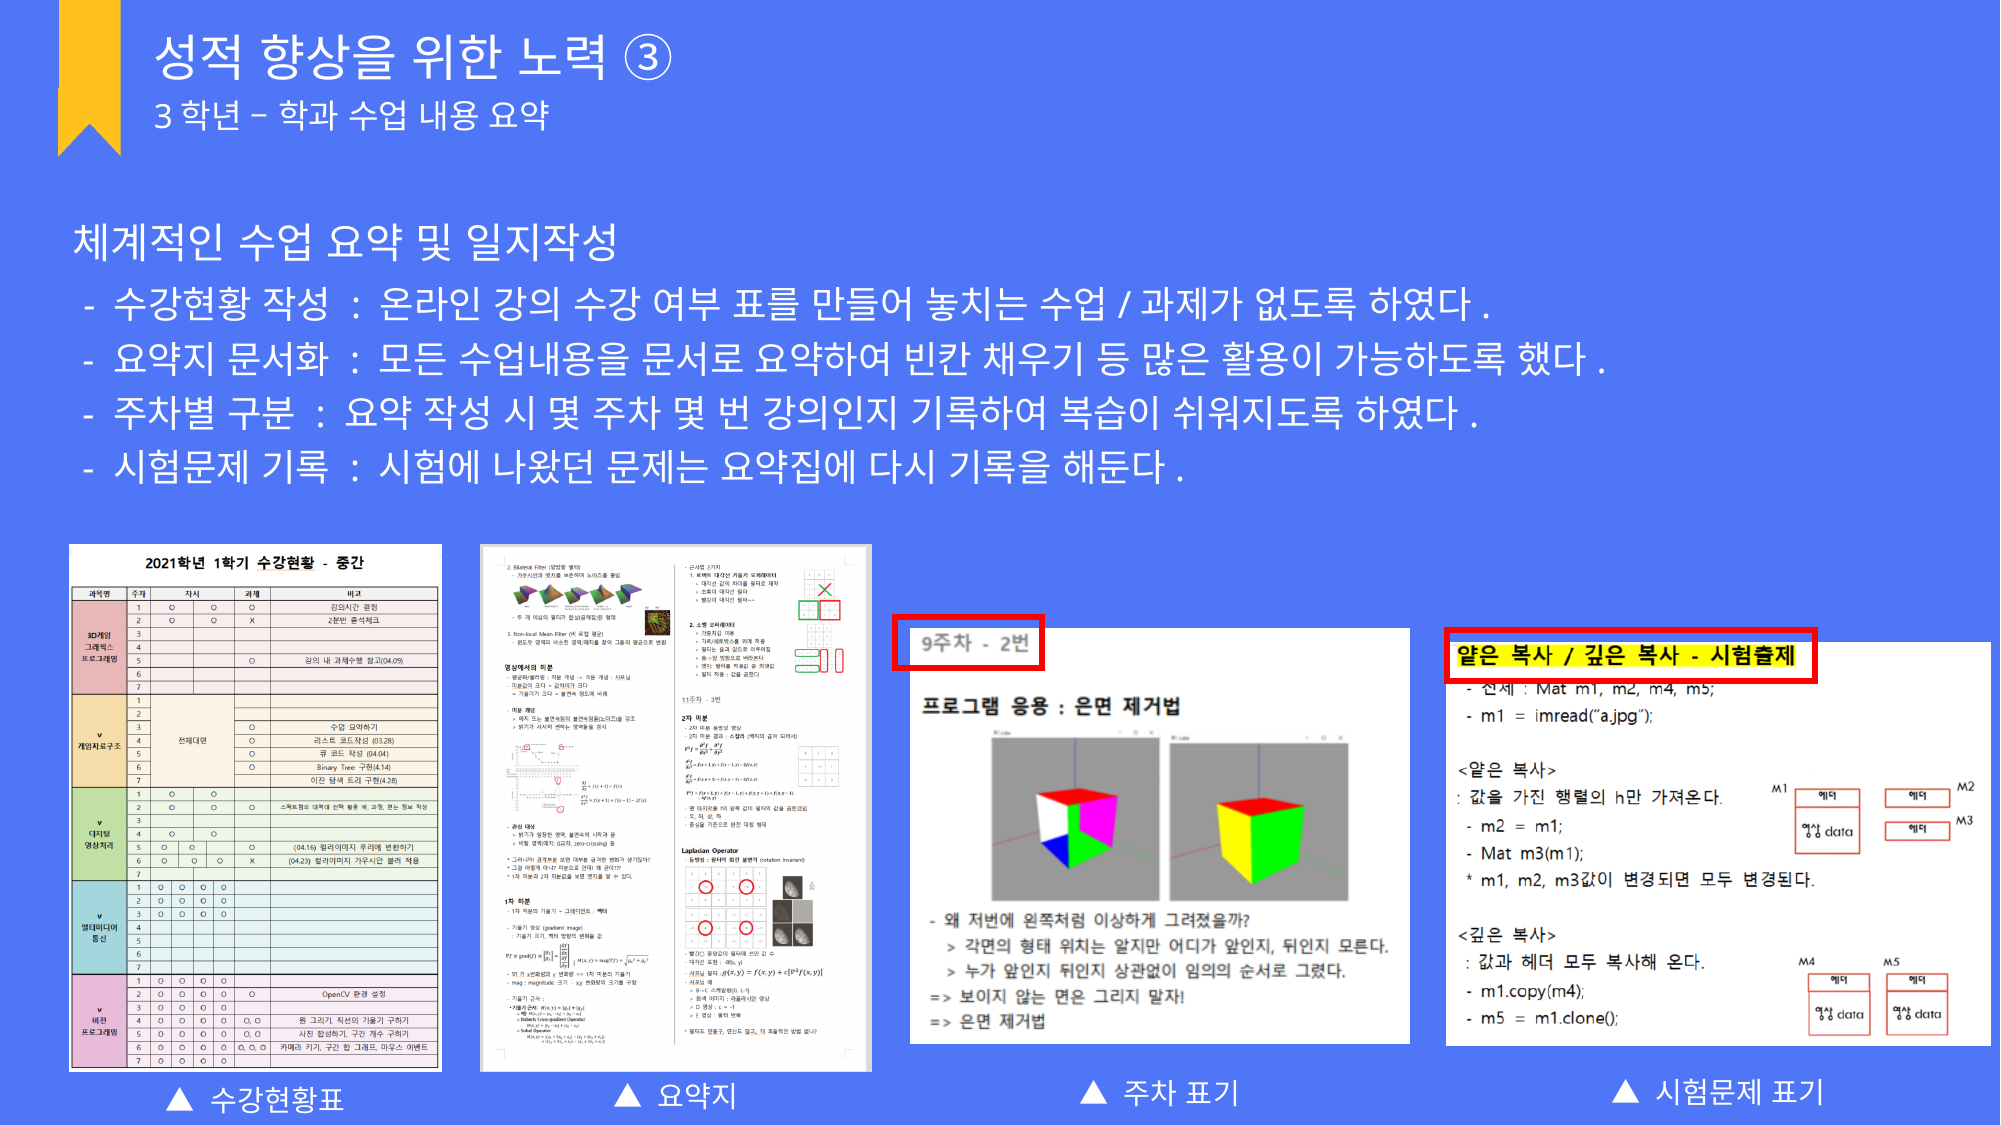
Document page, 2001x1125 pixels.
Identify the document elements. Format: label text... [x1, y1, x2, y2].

text_box ▲ 시험문제 표기 [1500, 1066, 1937, 1117]
text_box 성적 향상을 위한 노력 ③ [139, 18, 754, 87]
picture [480, 544, 872, 1072]
text_box [894, 616, 1043, 669]
picture [57, 0, 121, 158]
text_box ▲ 주차 표기 [942, 1068, 1378, 1118]
picture [69, 544, 442, 1072]
picture [910, 628, 1410, 1044]
text_box 체계적인 수업 요약 및 일지작성 - 수강현황 작성 : 온라인 강의 수강 여부 표를 만들어 놓치는 수업/과제가 없도록 하였다. - 요약지 문서화 : 모든 수업내용을 문서로 요약하여 빈칸 채우기 등 많은 활용이 가능하도록 했다. - 주차별 구분 : 요약 작성 시 몇 주차 몇 번 강의인지 기록하여 복습이 쉬워지도록 하였다. - 시험문제 기록 : 시험에 나왔던 문제는 요약집에 다시 기록을 해둔다. [57, 189, 1963, 497]
text_box [1446, 629, 1816, 642]
text_box ▲ 수강현황표 [37, 1074, 474, 1125]
text_box ▲ 요약지 [458, 1071, 894, 1121]
picture [1446, 642, 1992, 1046]
text_box 3학년 – 학과 수업 내용 요약 [139, 87, 754, 143]
